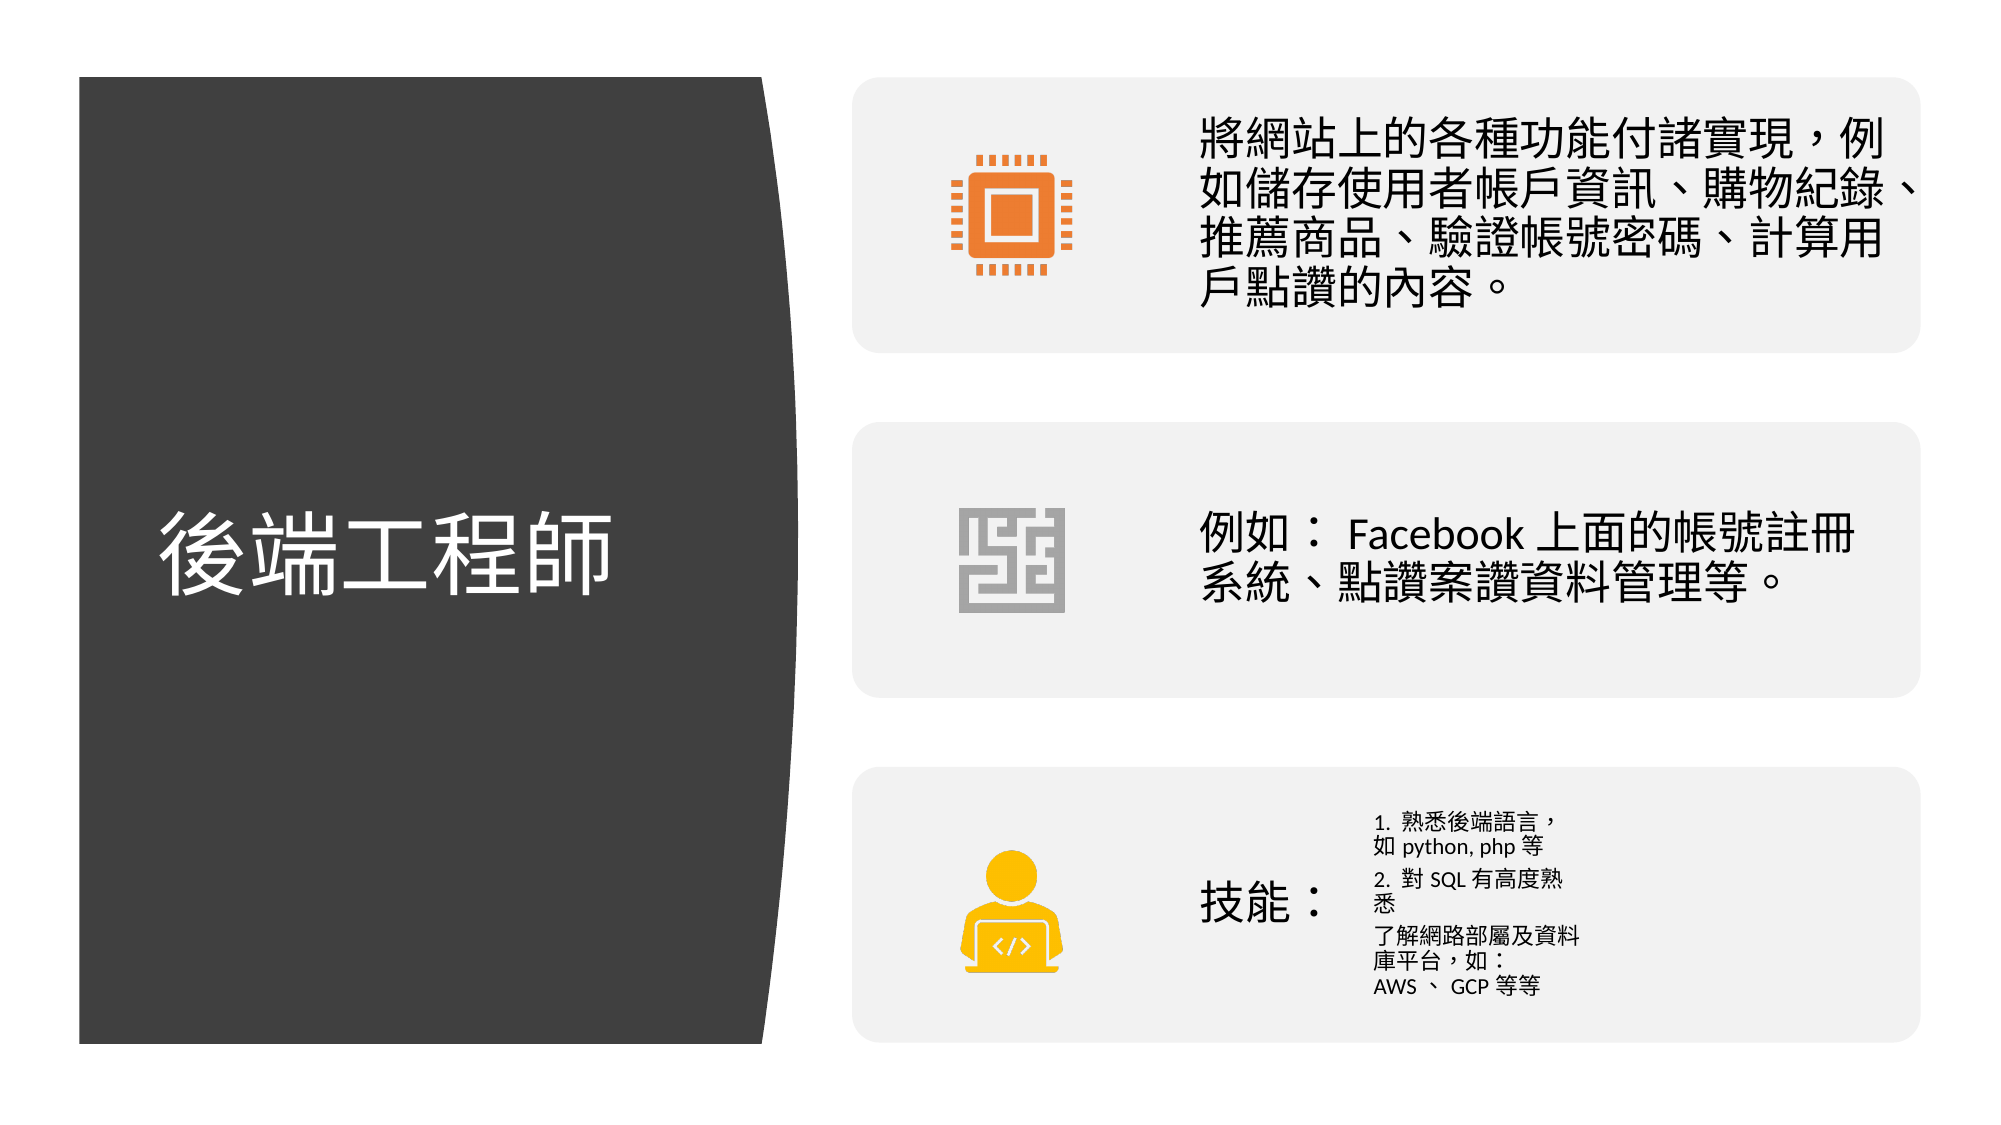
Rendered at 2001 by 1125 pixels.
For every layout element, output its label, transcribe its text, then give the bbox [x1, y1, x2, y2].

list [852, 77, 1921, 1043]
text_box [78, 76, 800, 1045]
title 後端工程師 [141, 166, 702, 953]
